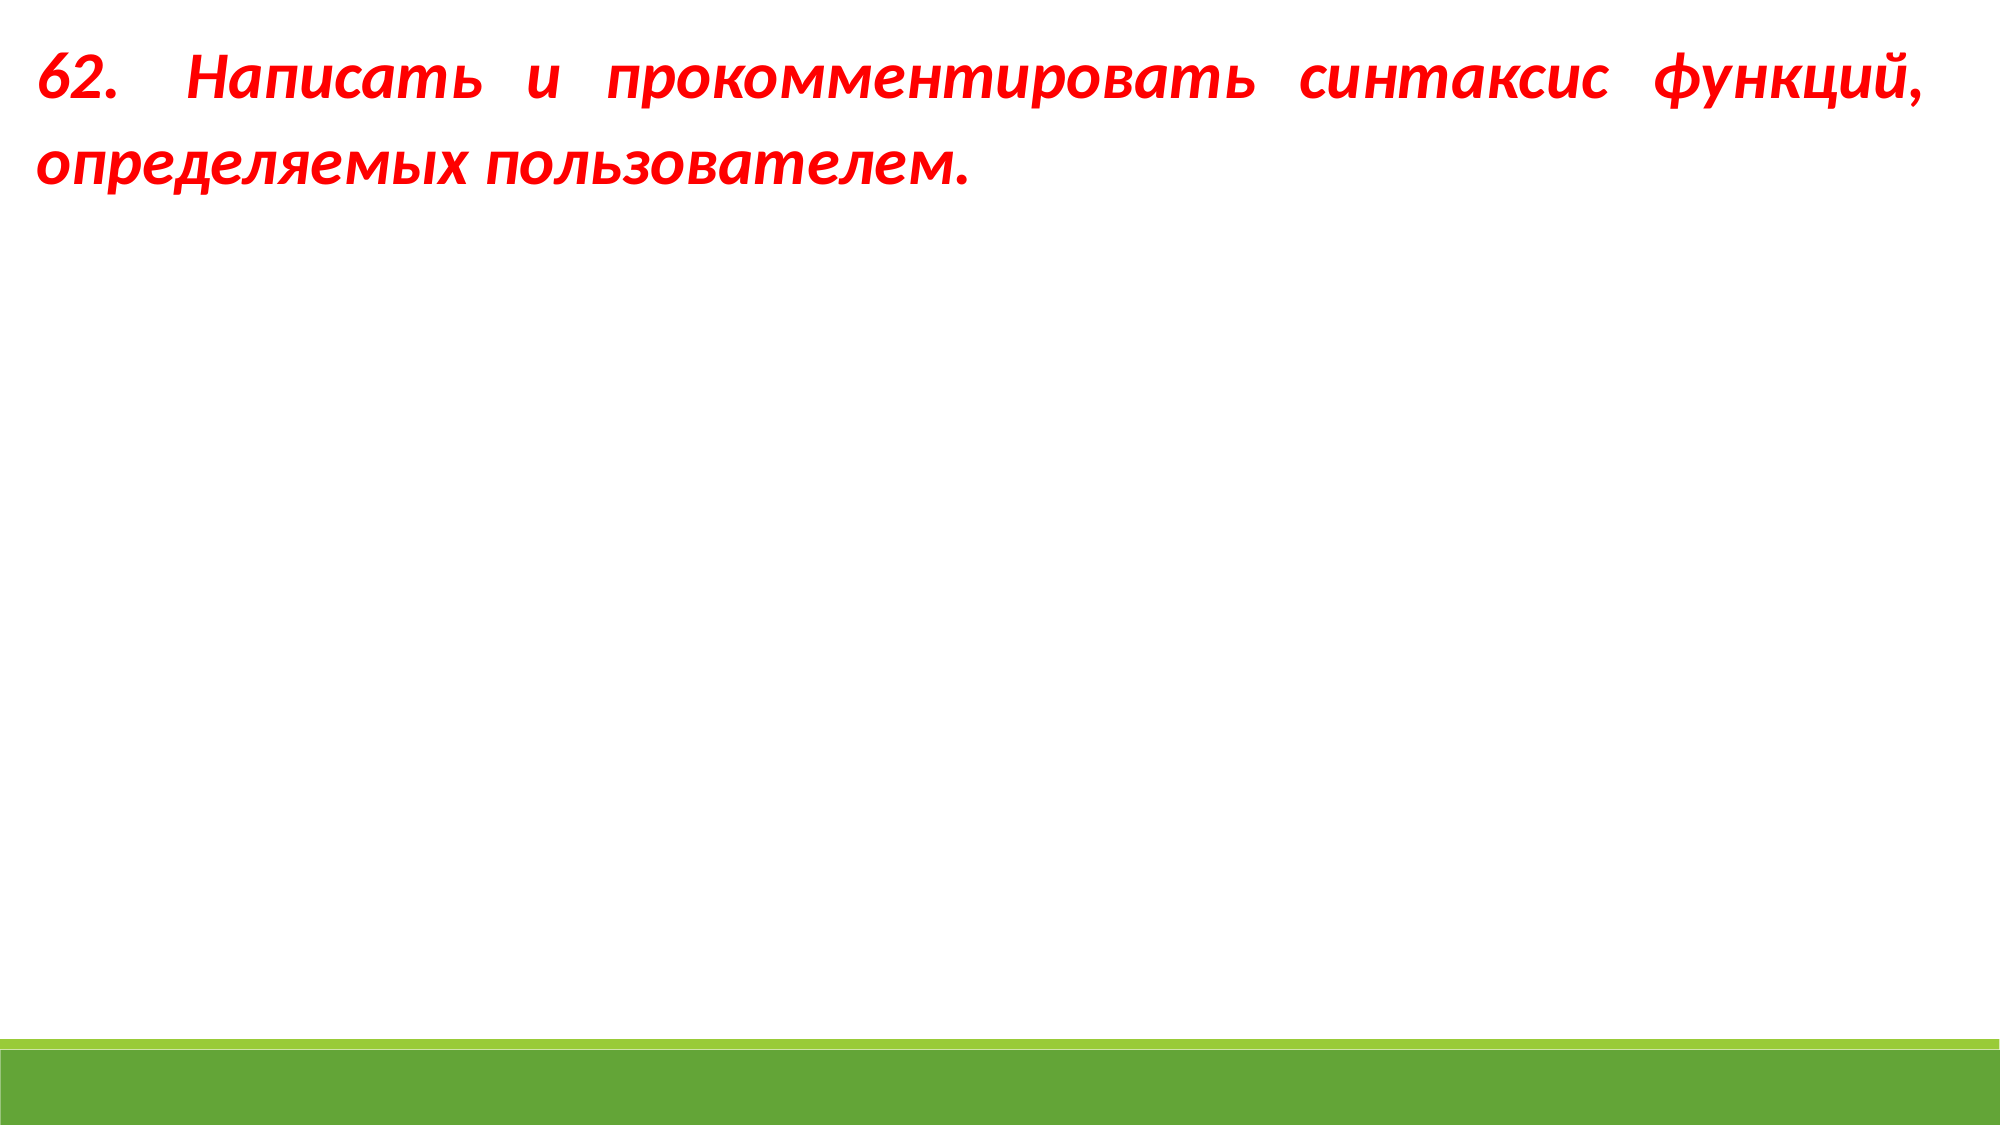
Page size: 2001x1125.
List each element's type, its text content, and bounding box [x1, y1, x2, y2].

text_box 62. Написать и прокомментировать синтаксис функций, определяемых пользователем. [21, 19, 1943, 204]
